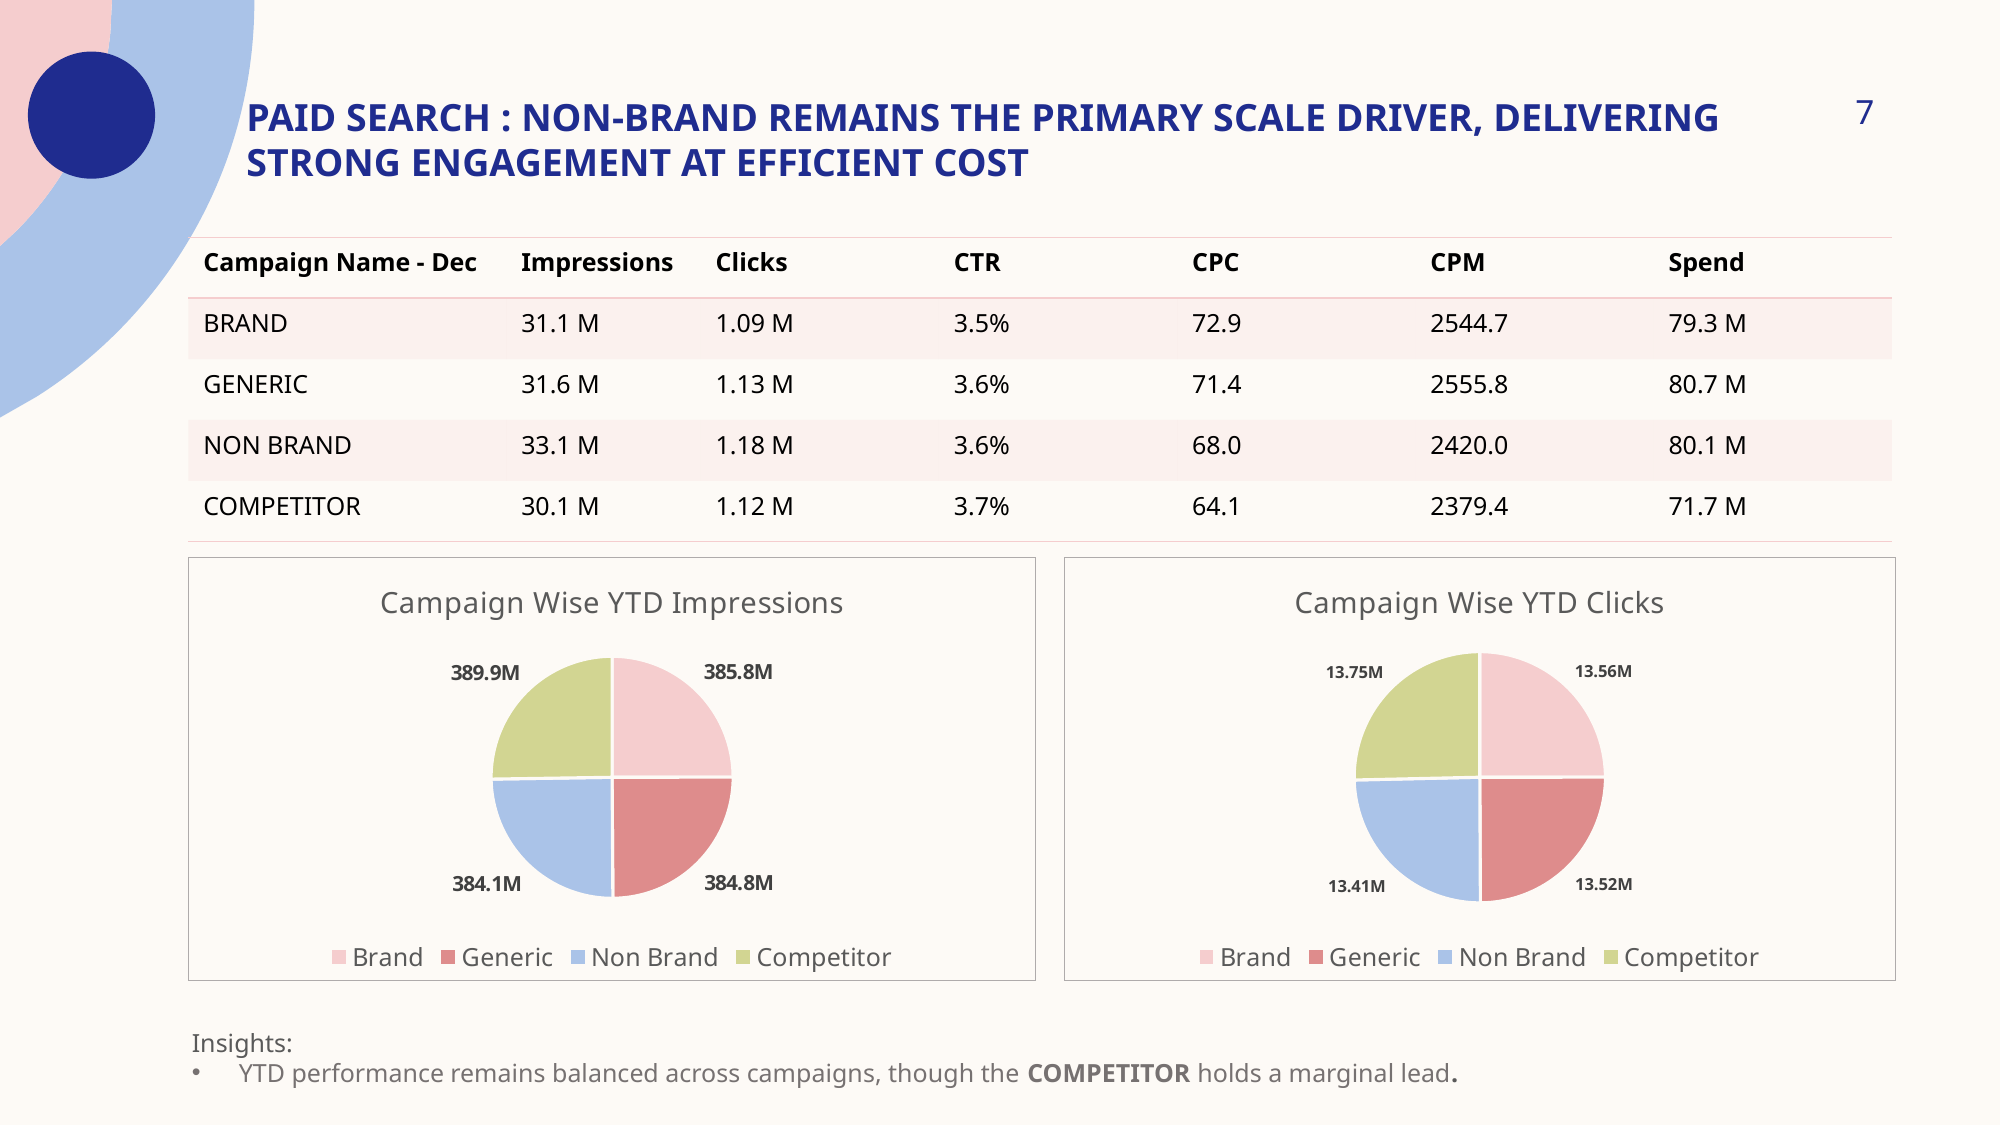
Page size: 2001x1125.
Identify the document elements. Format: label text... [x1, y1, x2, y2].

table_cell 2379.4 [1415, 481, 1654, 541]
table_cell 79.3 M [1654, 299, 1892, 359]
table_cell 71.7 M [1654, 481, 1892, 541]
table_cell 2420.0 [1415, 420, 1654, 481]
text_box Insights: YTD performance remains balanced across campaigns, though the COMPETITOR holds a marginal lead. [177, 1019, 1892, 1095]
table_header CPM [1415, 238, 1654, 297]
table_header CPC [1177, 238, 1415, 297]
table_cell 31.6 M [506, 359, 701, 420]
table_cell 1.09 M [701, 299, 939, 359]
table_cell 71.4 [1177, 359, 1415, 420]
chart [188, 557, 1036, 981]
table_header Spend [1654, 238, 1892, 297]
slide_number 7 [1699, 75, 1875, 153]
table_cell 2544.7 [1415, 299, 1654, 359]
table_header Impressions [506, 238, 701, 297]
table_cell GENERIC [188, 359, 506, 420]
table_cell NON BRAND [188, 420, 506, 481]
table_cell BRAND [188, 299, 506, 359]
table_cell 80.1 M [1654, 420, 1892, 481]
table_header Campaign Name - Dec [188, 238, 506, 297]
table_cell 30.1 M [506, 481, 701, 541]
table_cell 80.7 M [1654, 359, 1892, 420]
table_cell 1.12 M [701, 481, 939, 541]
title Paid Search : Non-Brand remains the primary scale driver, delivering strong engagement at efficient cost [231, 22, 1852, 184]
table_cell 2555.8 [1415, 359, 1654, 420]
table_cell 33.1 M [506, 420, 701, 481]
table_cell 3.6% [939, 420, 1177, 481]
table_header CTR [939, 238, 1177, 297]
table_cell 72.9 [1177, 299, 1415, 359]
table_cell 3.5% [939, 299, 1177, 359]
table_cell 3.6% [939, 359, 1177, 420]
table_cell 64.1 [1177, 481, 1415, 541]
table_cell 1.18 M [701, 420, 939, 481]
table_cell COMPETITOR [188, 481, 506, 541]
table_header Clicks [701, 238, 939, 297]
table_cell 31.1 M [506, 299, 701, 359]
table_cell 68.0 [1177, 420, 1415, 481]
table_cell 1.13 M [701, 359, 939, 420]
table_cell 3.7% [939, 481, 1177, 541]
chart [1063, 557, 1896, 981]
